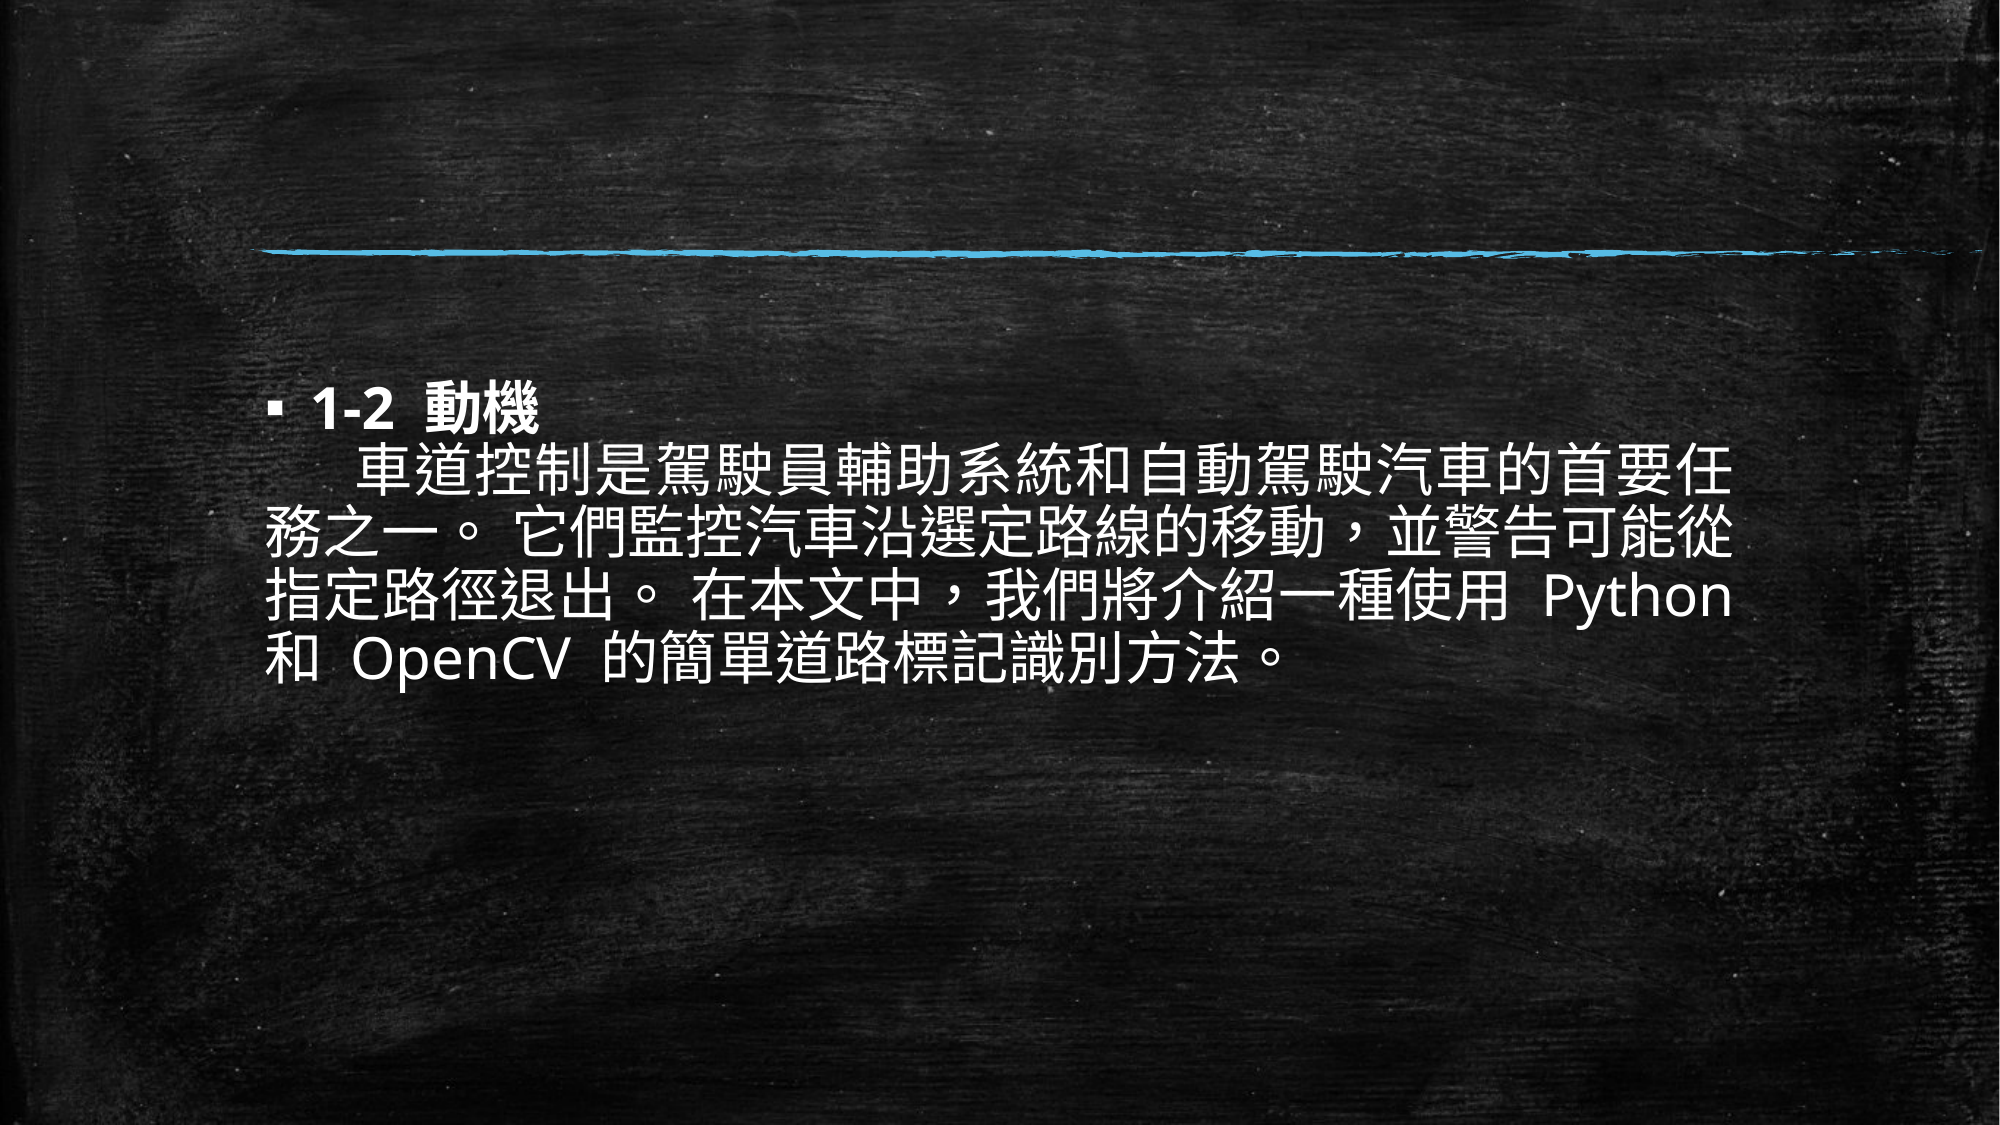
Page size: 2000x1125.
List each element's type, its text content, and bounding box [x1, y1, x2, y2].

list 1-2 動機 車道控制是駕駛員輔助系統和自動駕駛汽車的首要任務之一。 它們監控汽車沿選定路線的移動，並警告可能從指定路徑退出。 在本文中，我們將介紹一種使用 Python 和 OpenCV 的簡單道路標記識別方法。 [249, 312, 1750, 1013]
